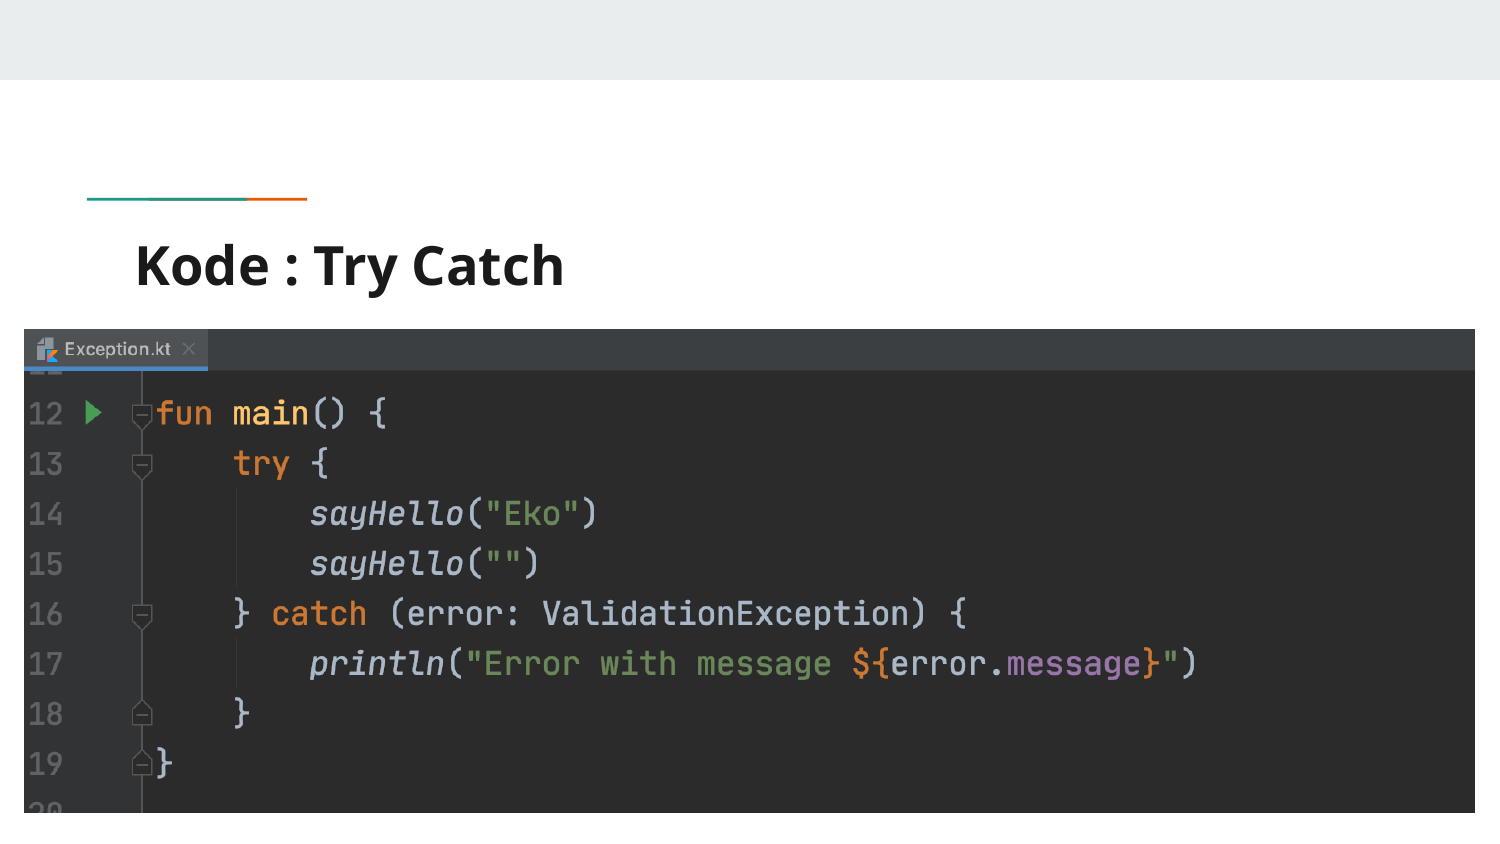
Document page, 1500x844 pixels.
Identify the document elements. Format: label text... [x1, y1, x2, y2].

picture [24, 328, 1476, 813]
title Kode : Try Catch [119, 216, 1381, 305]
